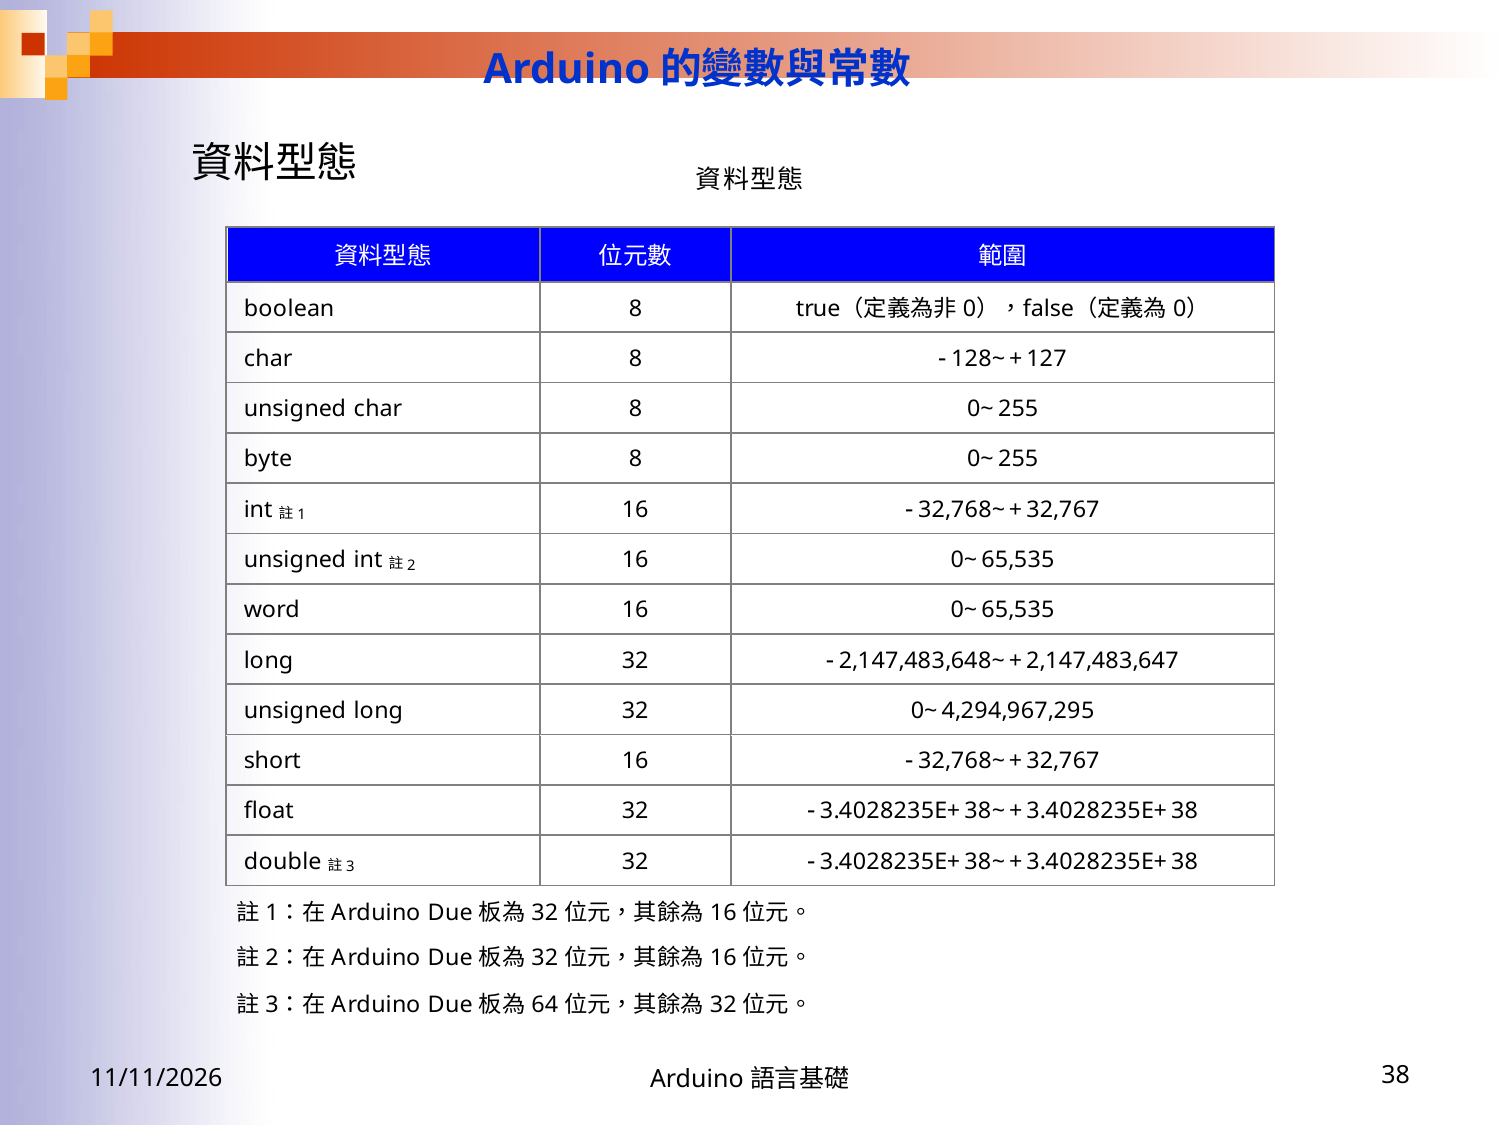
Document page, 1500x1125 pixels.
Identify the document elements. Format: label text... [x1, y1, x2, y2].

picture [0, 0, 275, 55]
footer Arduino語言基礎 [512, 1037, 988, 1100]
text_box Arduino的變數與常數 [468, 34, 926, 100]
slide_number 38 [1074, 1025, 1425, 1100]
text_box 資料型態 [117, 122, 213, 192]
picture [0, 78, 275, 1125]
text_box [218, 112, 1291, 1028]
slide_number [75, 1024, 425, 1103]
